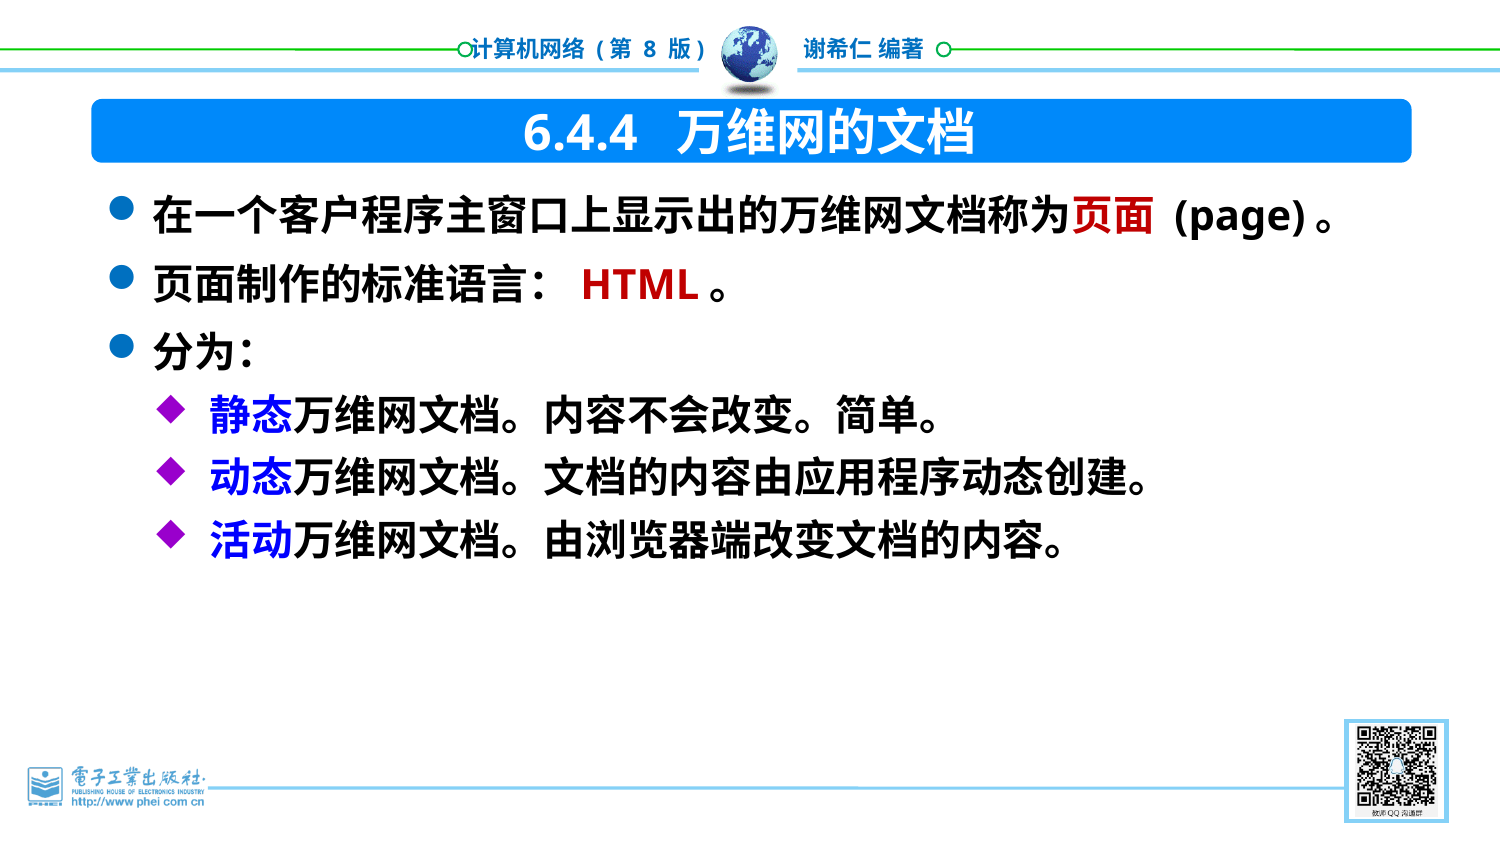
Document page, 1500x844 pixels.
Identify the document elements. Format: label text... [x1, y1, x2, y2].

picture [719, 24, 779, 93]
text_box 在一个客户程序主窗口上显示出的万维网文档称为页面 (page)。 页面制作的标准语言：HTML。 分为： 静态万维网文档。内容不会改变。简单。 动态万维网文档。文档的内容由应用程序动态创建。 活动万维网文档。由浏览器端改变文档的内容。 [91, 162, 1412, 572]
picture [23, 764, 208, 809]
text_box [991, 98, 1412, 162]
text_box 6.4.4 万维网的文档 [509, 93, 991, 162]
text_box [91, 98, 509, 162]
picture [1355, 724, 1438, 817]
